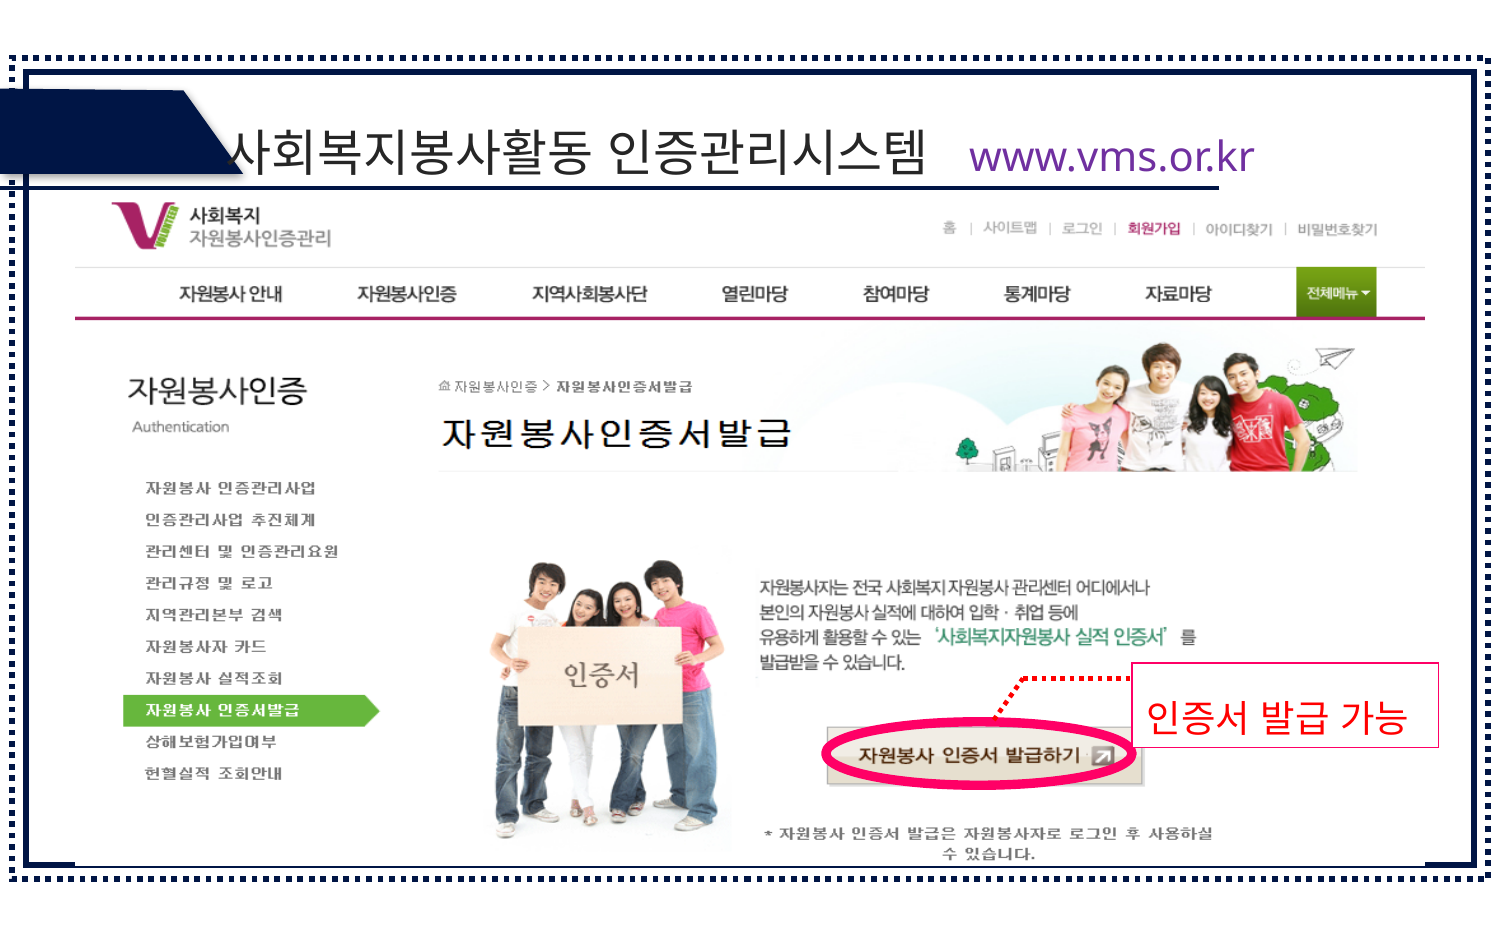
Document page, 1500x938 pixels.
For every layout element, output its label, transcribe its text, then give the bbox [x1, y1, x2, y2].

text_box [11, 57, 1489, 880]
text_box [993, 678, 1023, 721]
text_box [74, 199, 1439, 866]
text_box 사회복지봉사활동 인증관리시스템 www.vms.or.kr [210, 114, 1270, 190]
text_box [0, 87, 210, 175]
